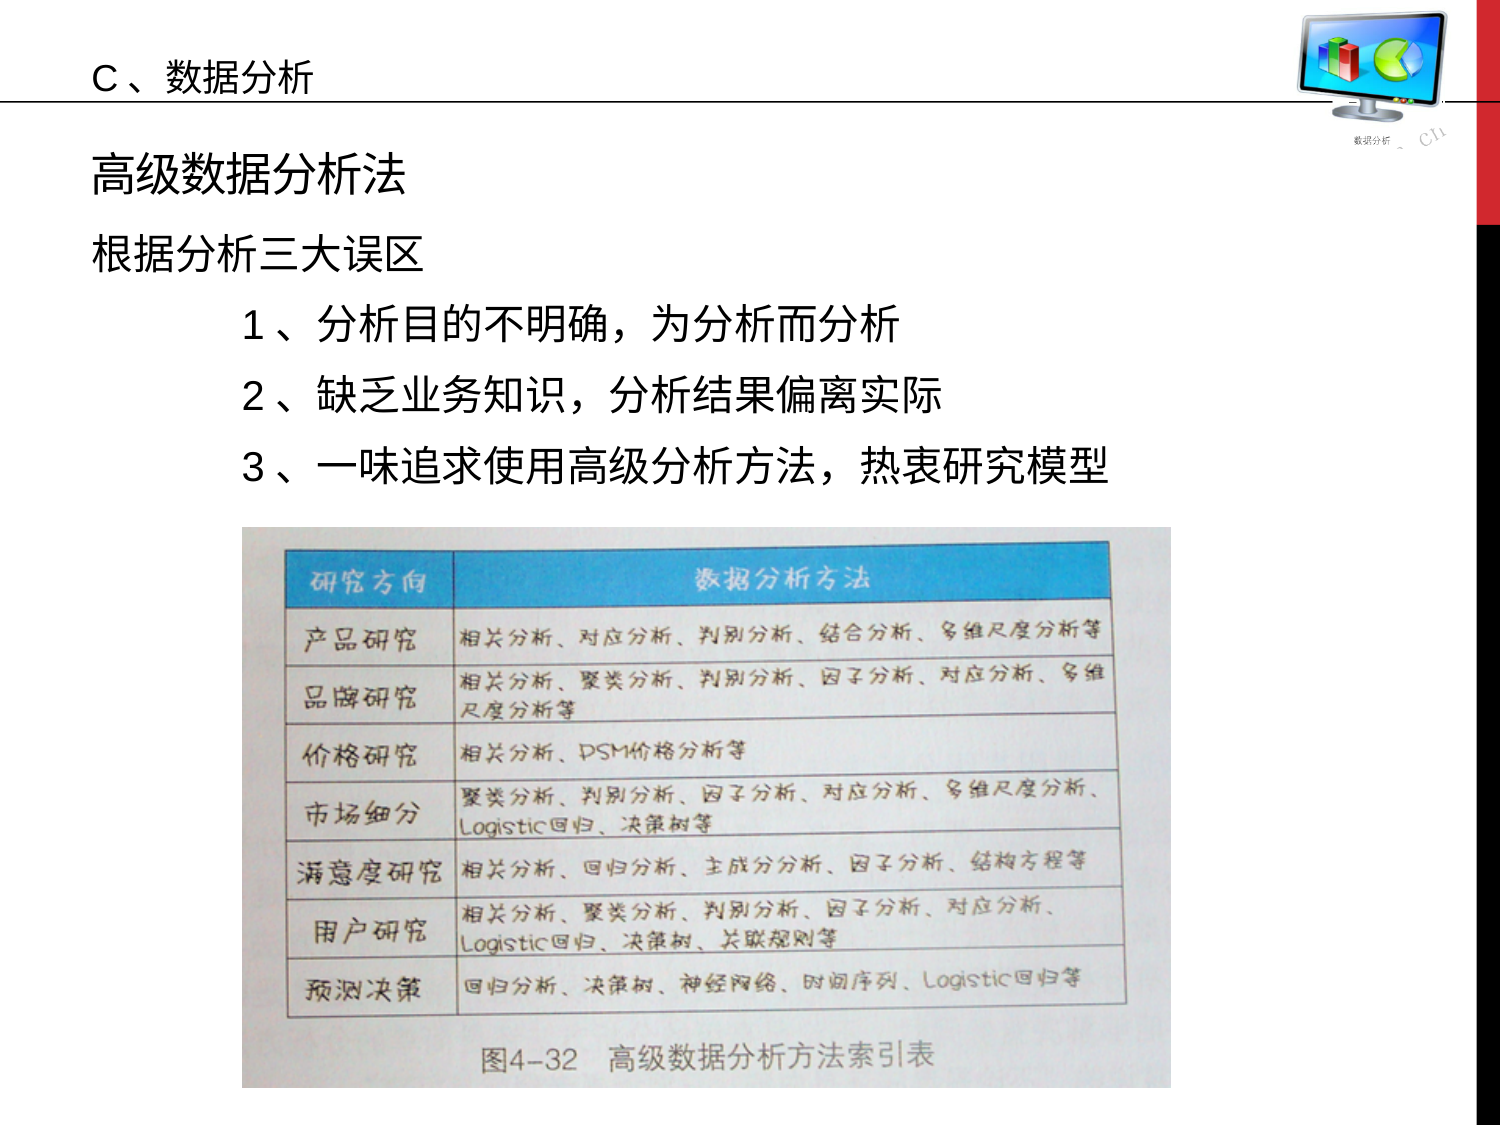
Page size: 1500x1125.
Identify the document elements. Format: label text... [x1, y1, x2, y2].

text_box C、数据分析 [76, 19, 1027, 106]
list 根据分析三大误区 1、分析目的不明确，为分析而分析 2、缺乏业务知识，分析结果偏离实际 3、一味追求使用高级分析方法，热衷研究模型 [76, 219, 1327, 1047]
title 高级数据分析法 [75, 137, 1025, 209]
picture [1281, 5, 1473, 149]
picture [241, 526, 1171, 1089]
